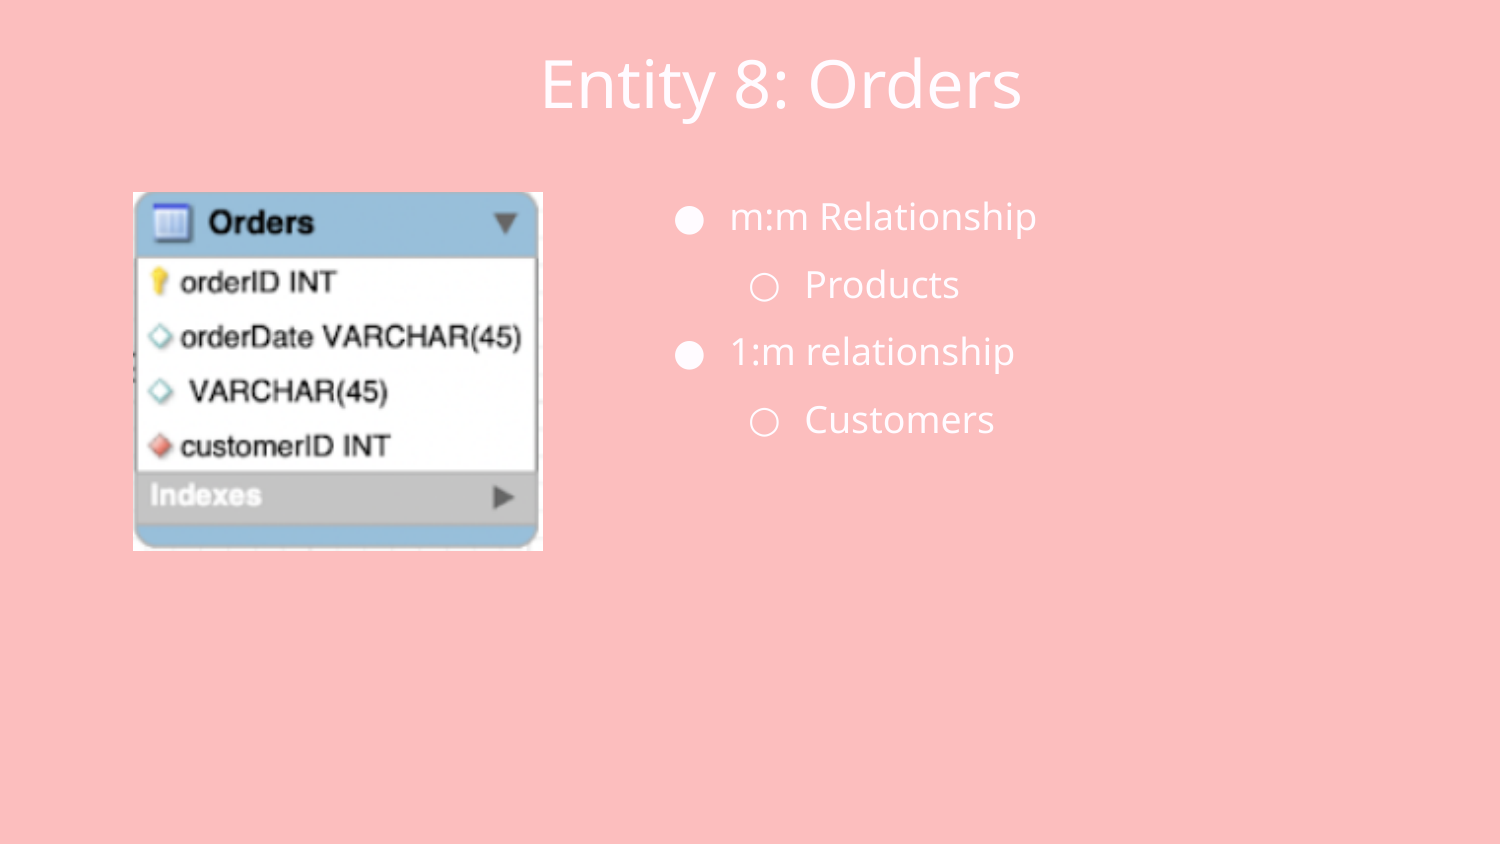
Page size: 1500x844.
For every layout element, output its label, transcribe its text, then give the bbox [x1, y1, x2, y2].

picture [133, 192, 543, 551]
text_box m:m Relationship Products 1:m relationship Customers [639, 155, 1470, 803]
text_box Entity 8: Orders [63, 26, 1470, 158]
